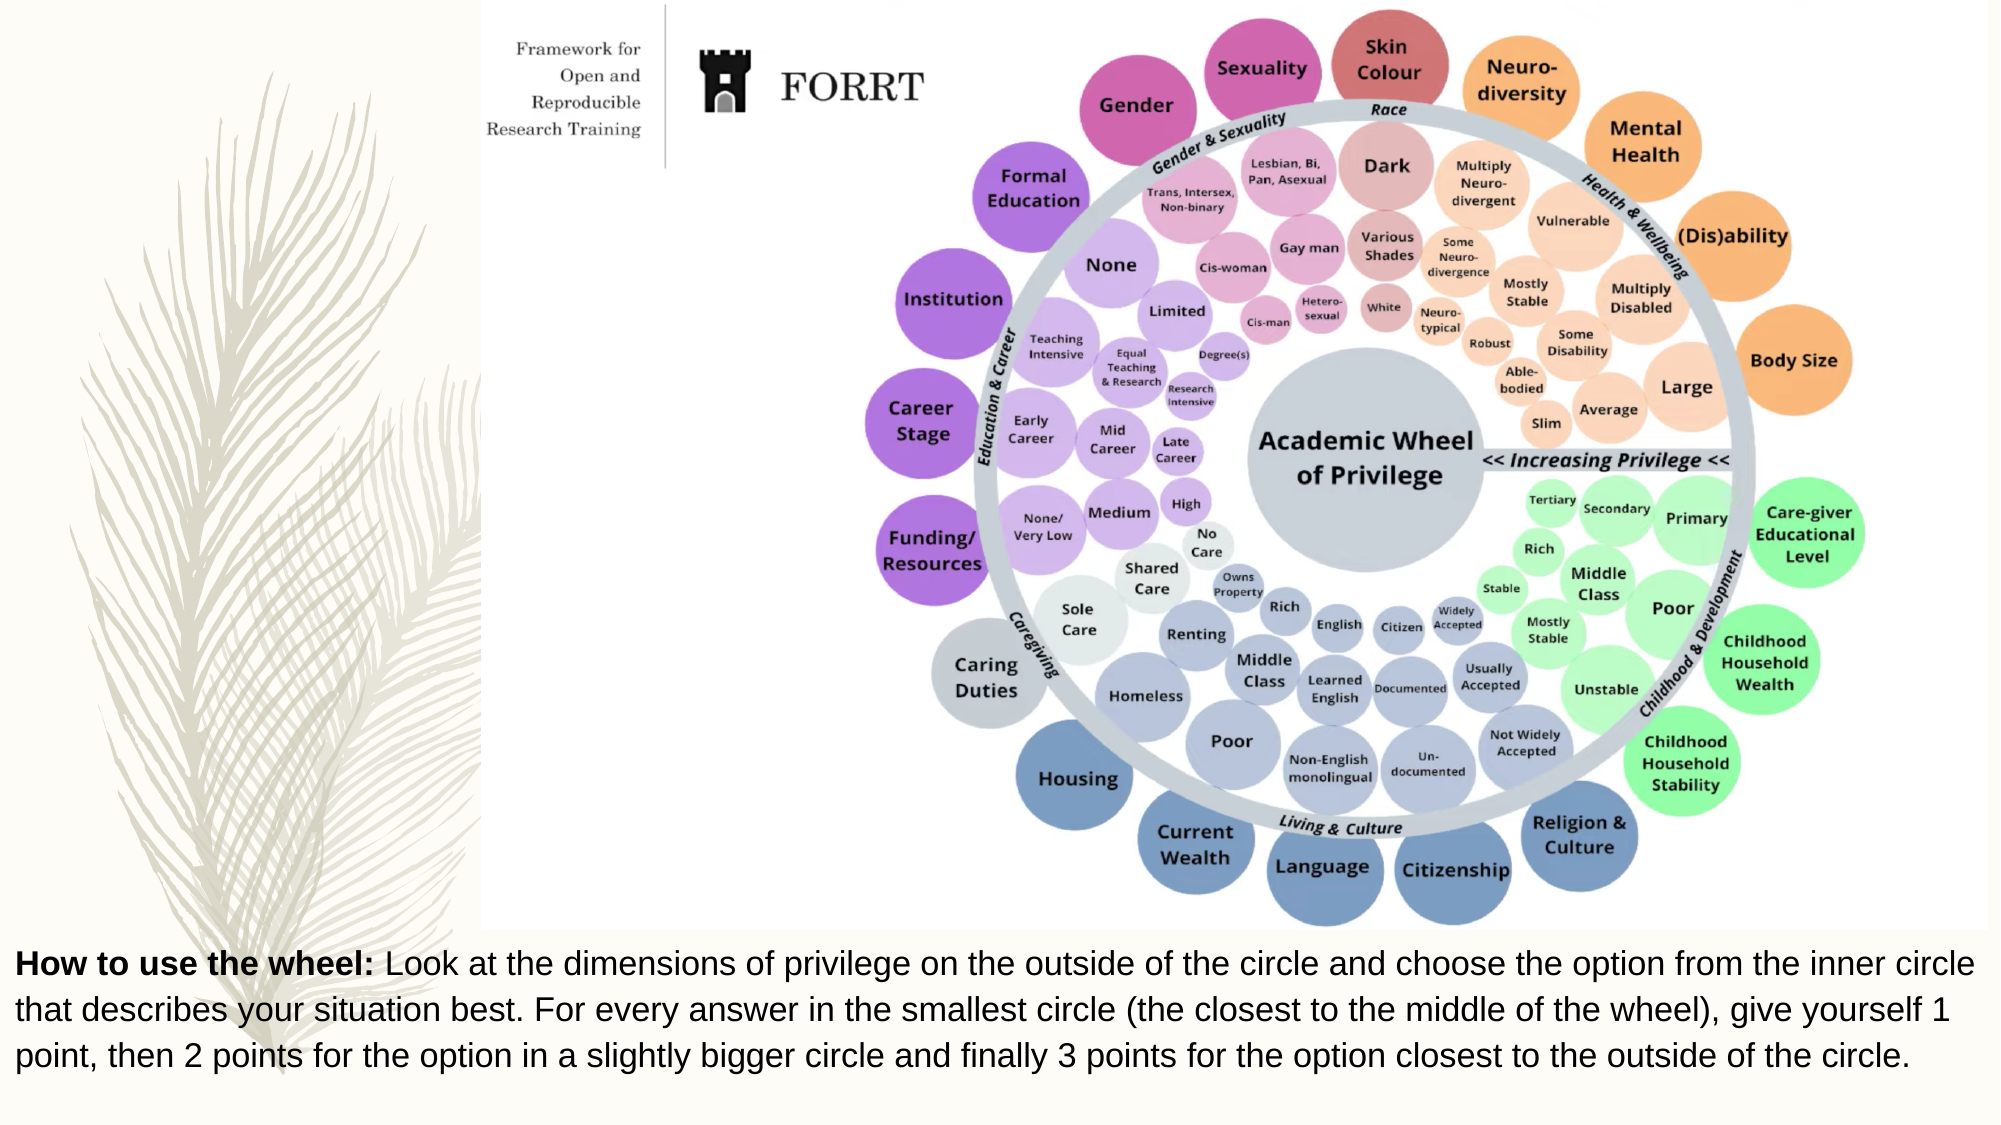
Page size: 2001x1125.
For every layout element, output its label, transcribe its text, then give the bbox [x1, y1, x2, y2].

picture [480, 0, 1989, 930]
list How to use the wheel: Look at the dimensions of privilege on the outside of the circle and choose the option from the inner circle that describes your situation best. For every answer in the smallest circle (the closest to the middle of the wheel), give yourself 1 point, then 2 points for the option in a slightly bigger circle and finally 3 points for the option closest to the outside of the circle. [0, 929, 2000, 1125]
